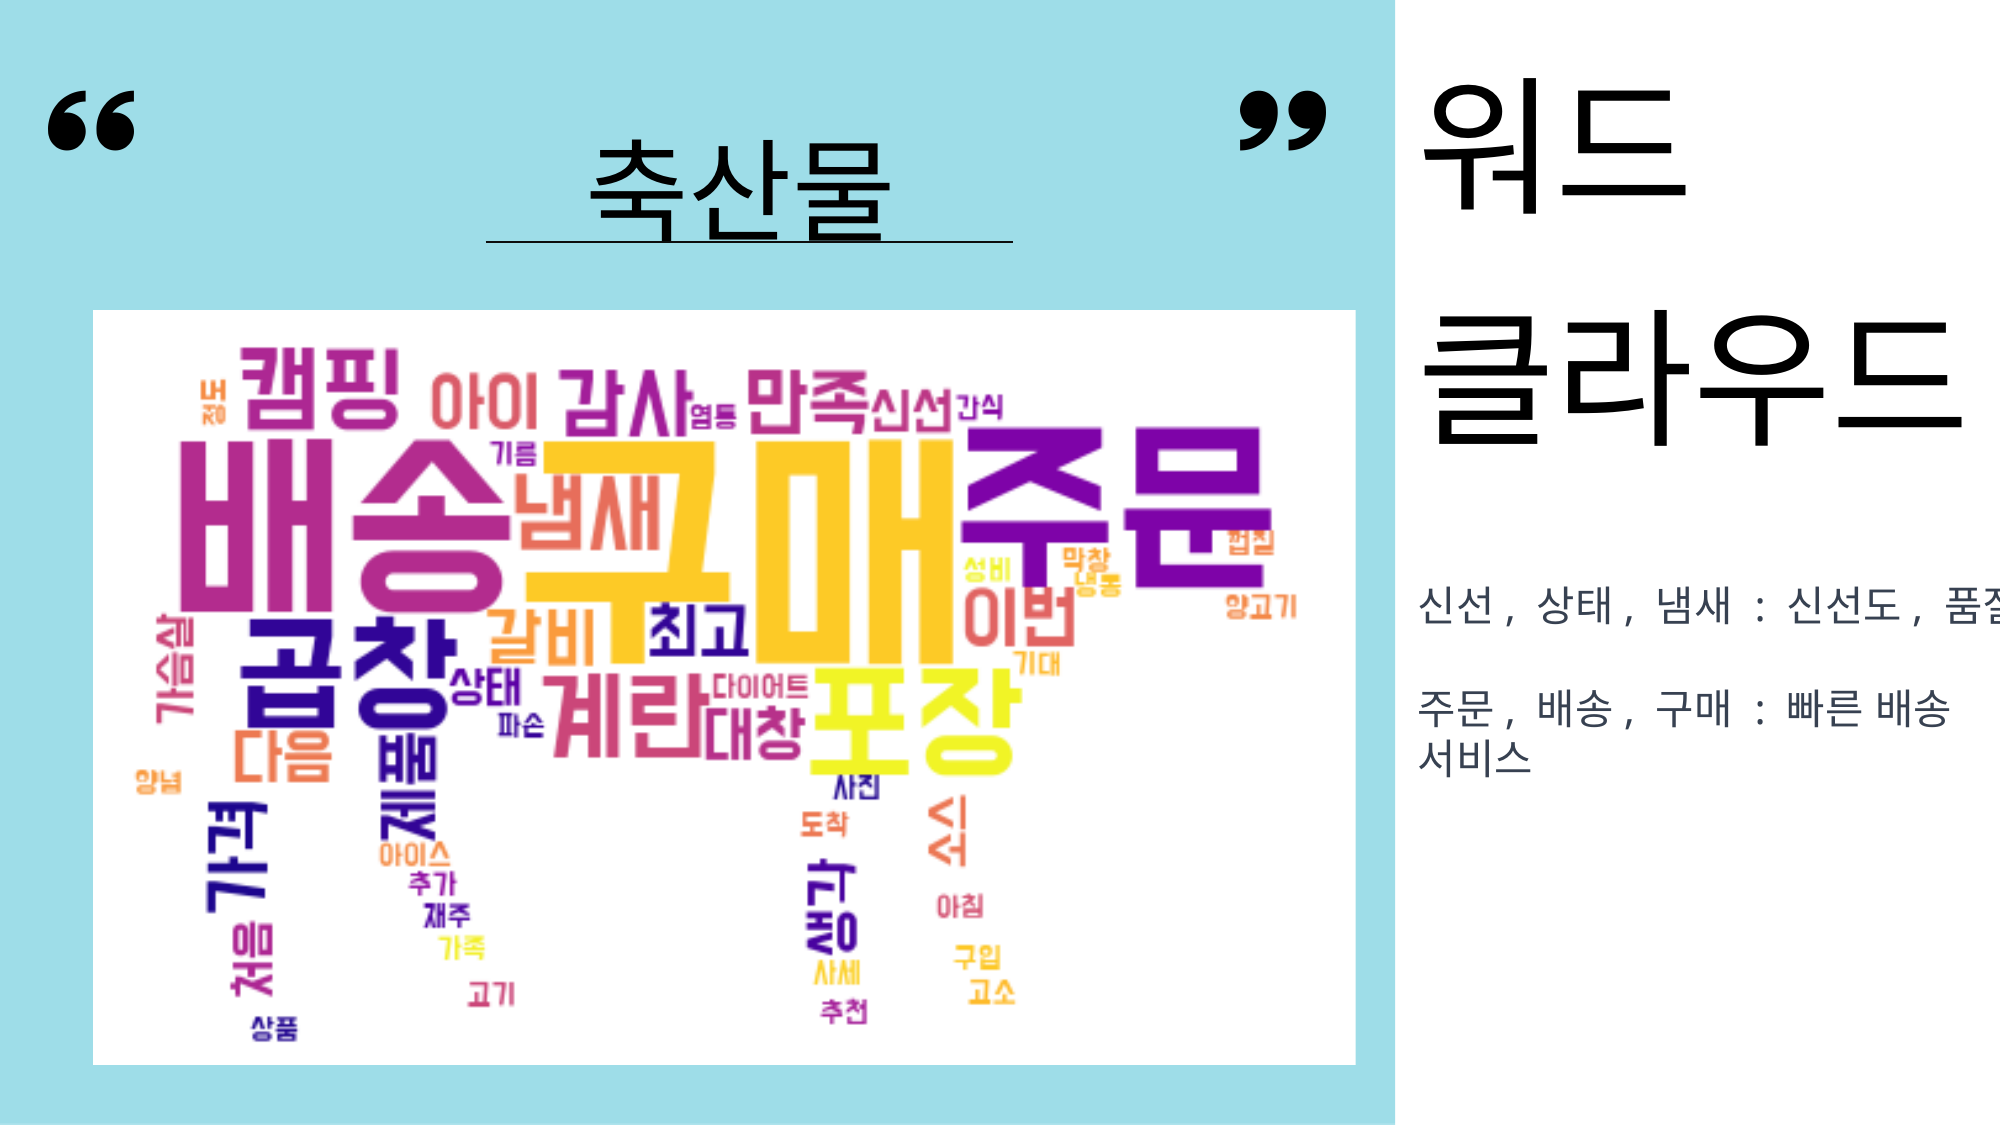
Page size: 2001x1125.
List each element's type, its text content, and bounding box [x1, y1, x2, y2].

text_box 워드 클라우드 [1415, 0, 2000, 465]
text_box 신선, 상태, 냄새 : 신선도, 품질 주문, 배송, 구매 : 빠른 배송 서비스 [1415, 527, 2000, 870]
picture [0, 0, 1396, 1125]
